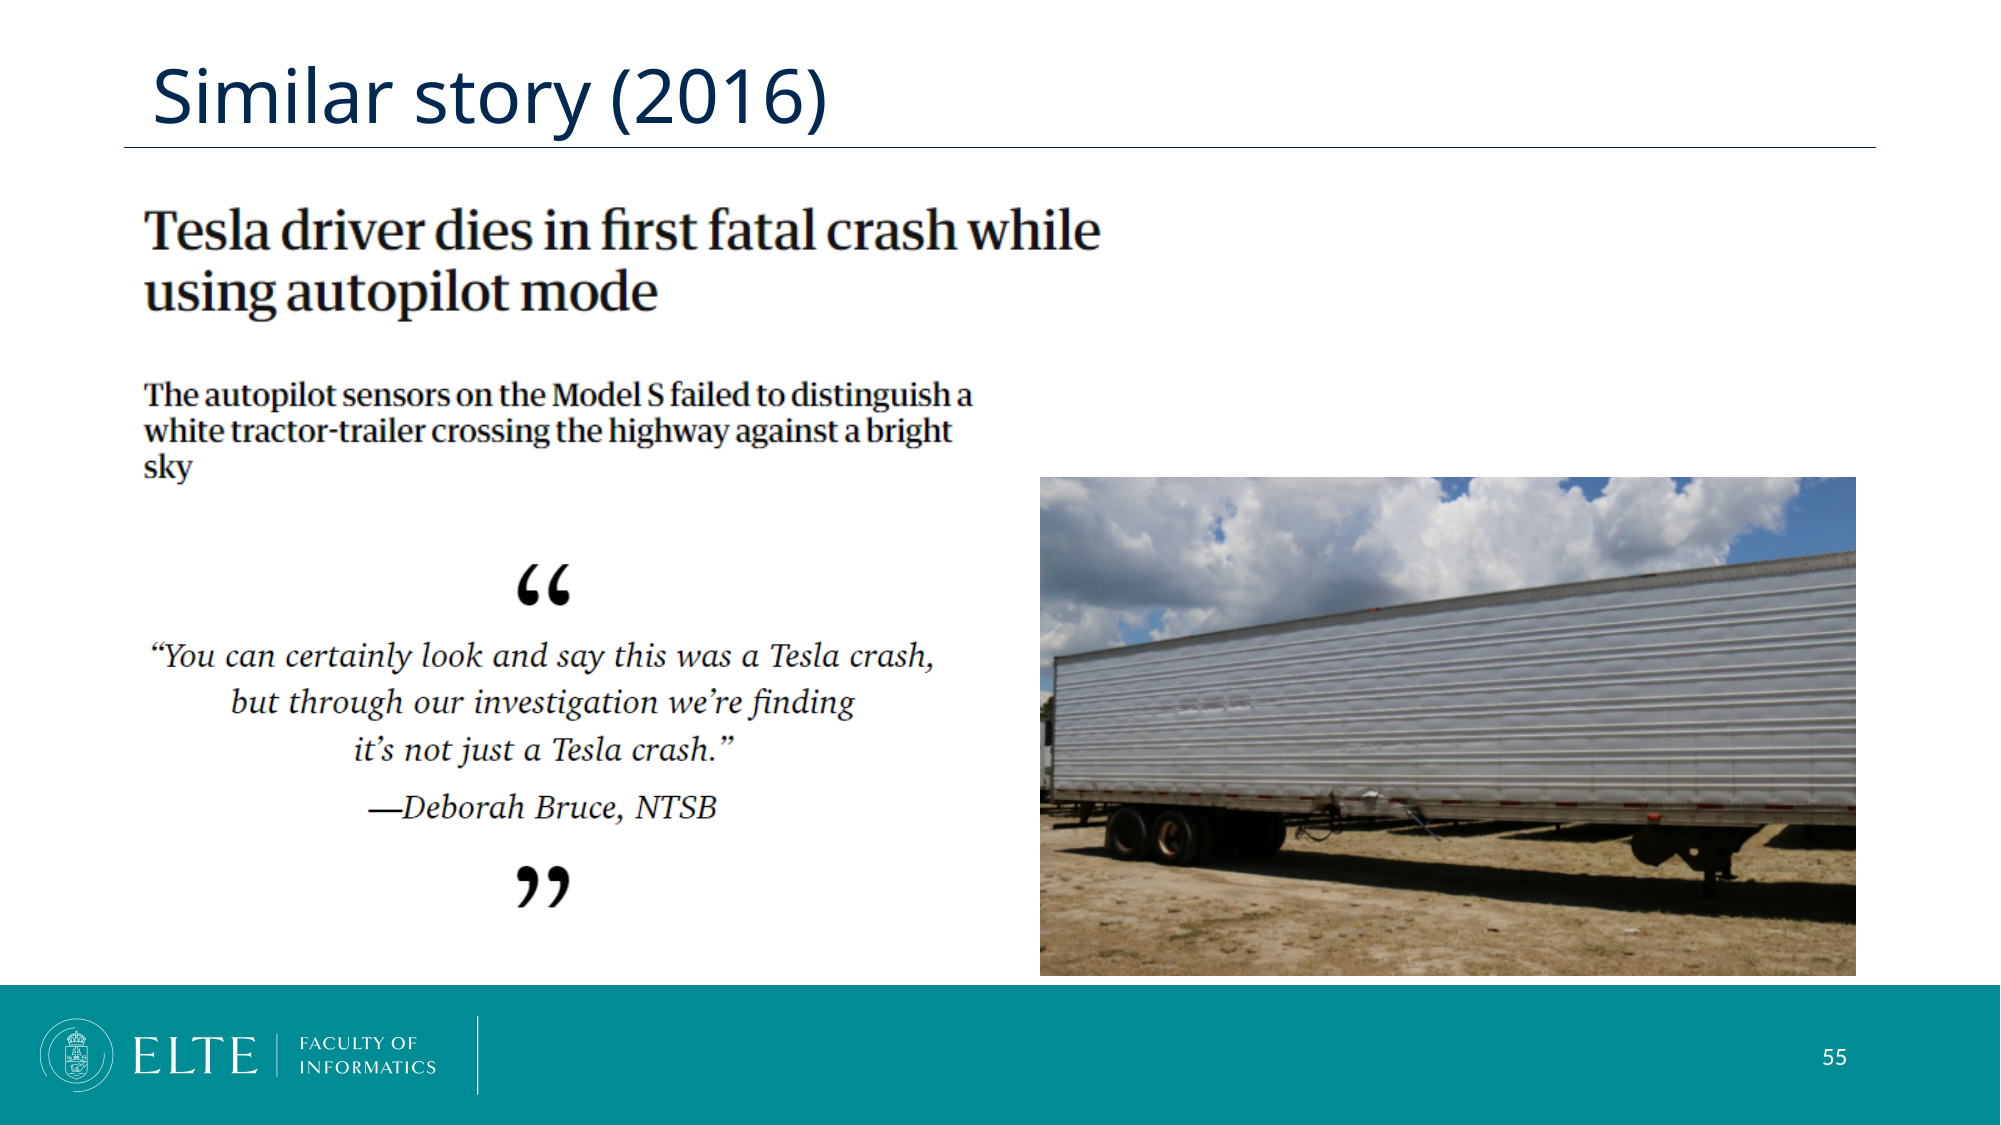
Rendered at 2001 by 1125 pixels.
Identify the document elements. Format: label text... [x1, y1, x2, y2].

title Similar story (2016) [137, 29, 1863, 148]
slide_number 55 [1563, 1026, 1863, 1085]
picture [117, 553, 939, 920]
picture [137, 192, 1856, 976]
picture [0, 985, 2000, 1125]
